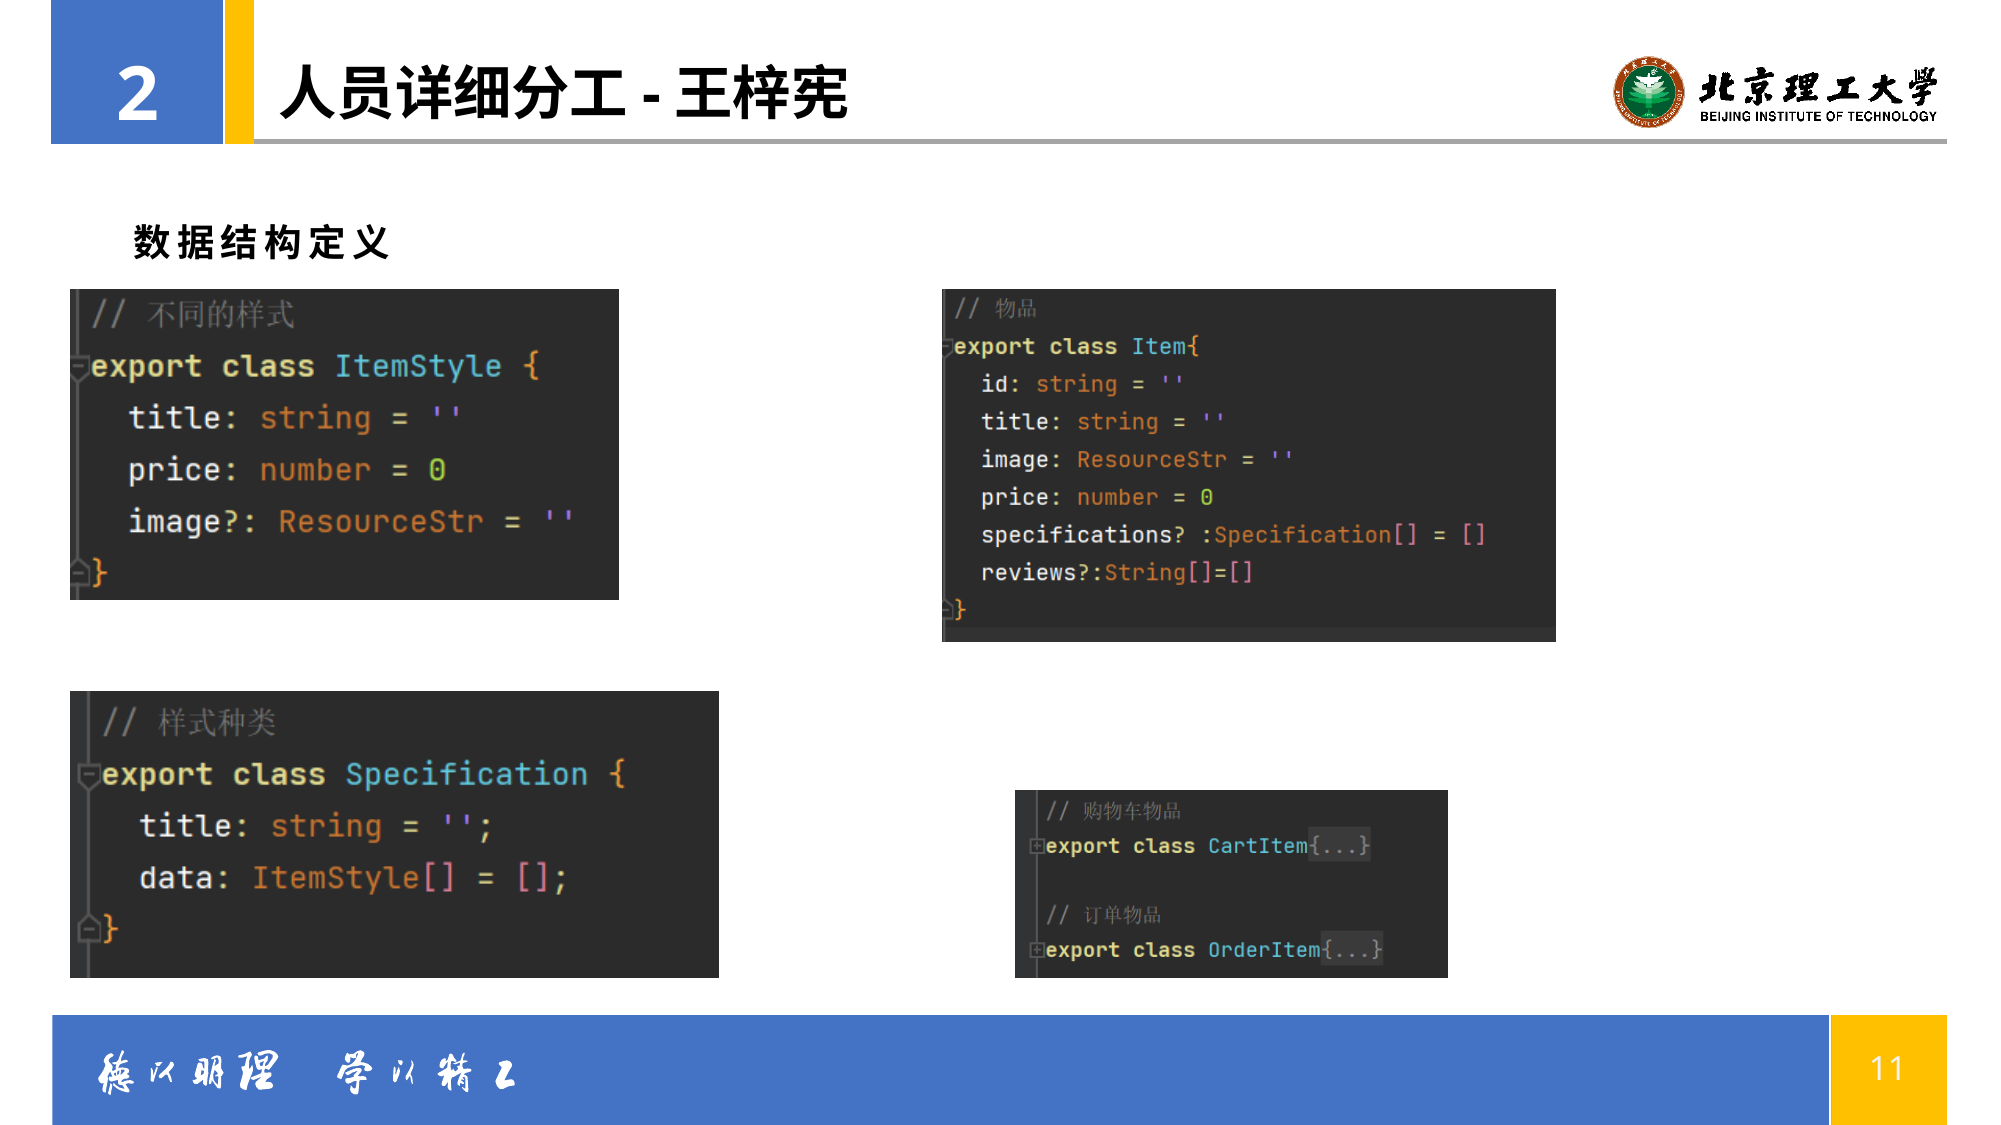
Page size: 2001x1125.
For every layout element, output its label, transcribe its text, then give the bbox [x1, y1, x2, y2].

text_box 数据结构定义 [118, 198, 1119, 272]
picture [70, 691, 719, 978]
picture [1682, 56, 1937, 128]
picture [70, 289, 619, 600]
title 人员详细分工-王梓宪 [263, 56, 1682, 136]
text_box 2 [58, 38, 218, 144]
picture [942, 289, 1556, 643]
picture [1015, 790, 1448, 978]
